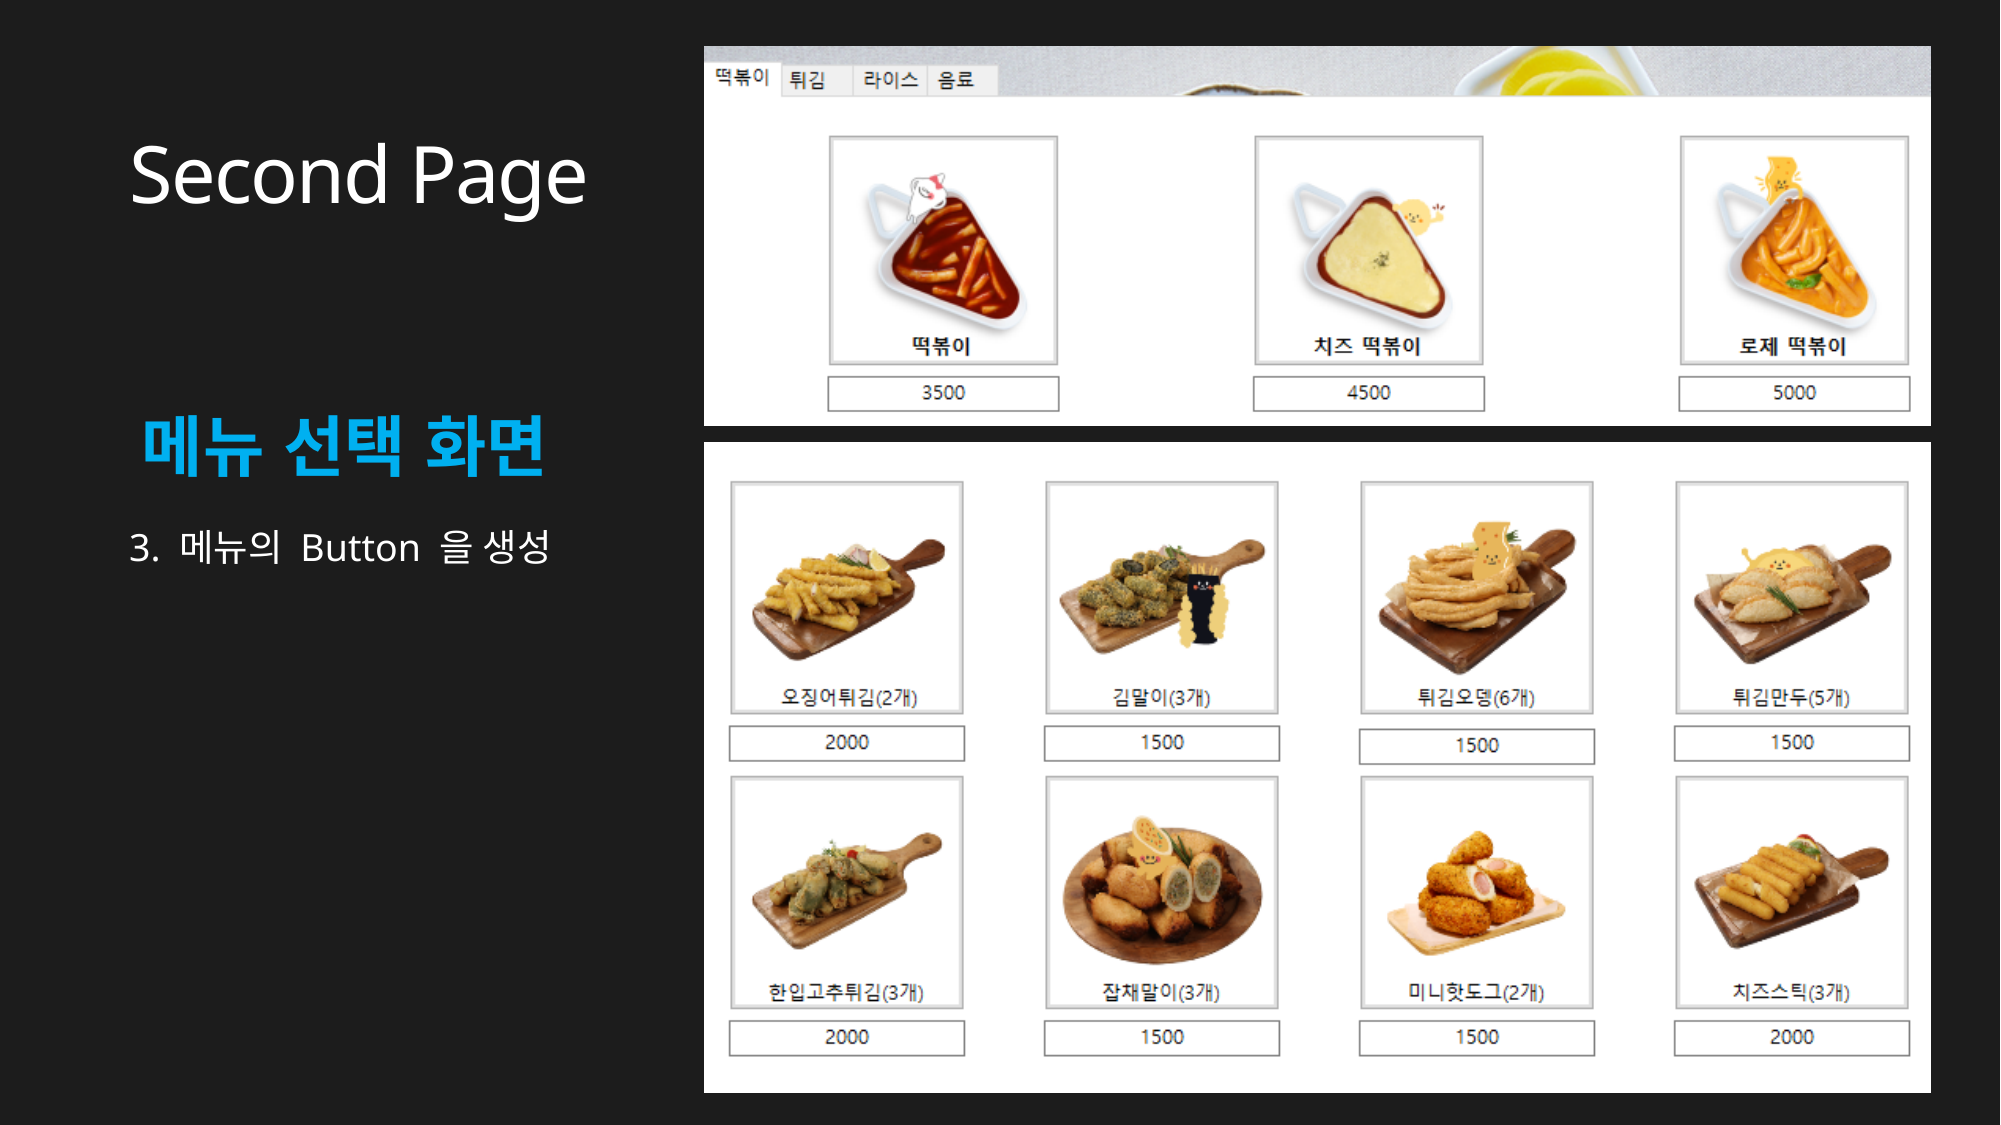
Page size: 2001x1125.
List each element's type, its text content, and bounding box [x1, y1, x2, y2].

text_box Second Page [114, 64, 699, 279]
picture [704, 441, 1931, 1093]
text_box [113, 396, 1060, 569]
picture [704, 46, 1931, 426]
